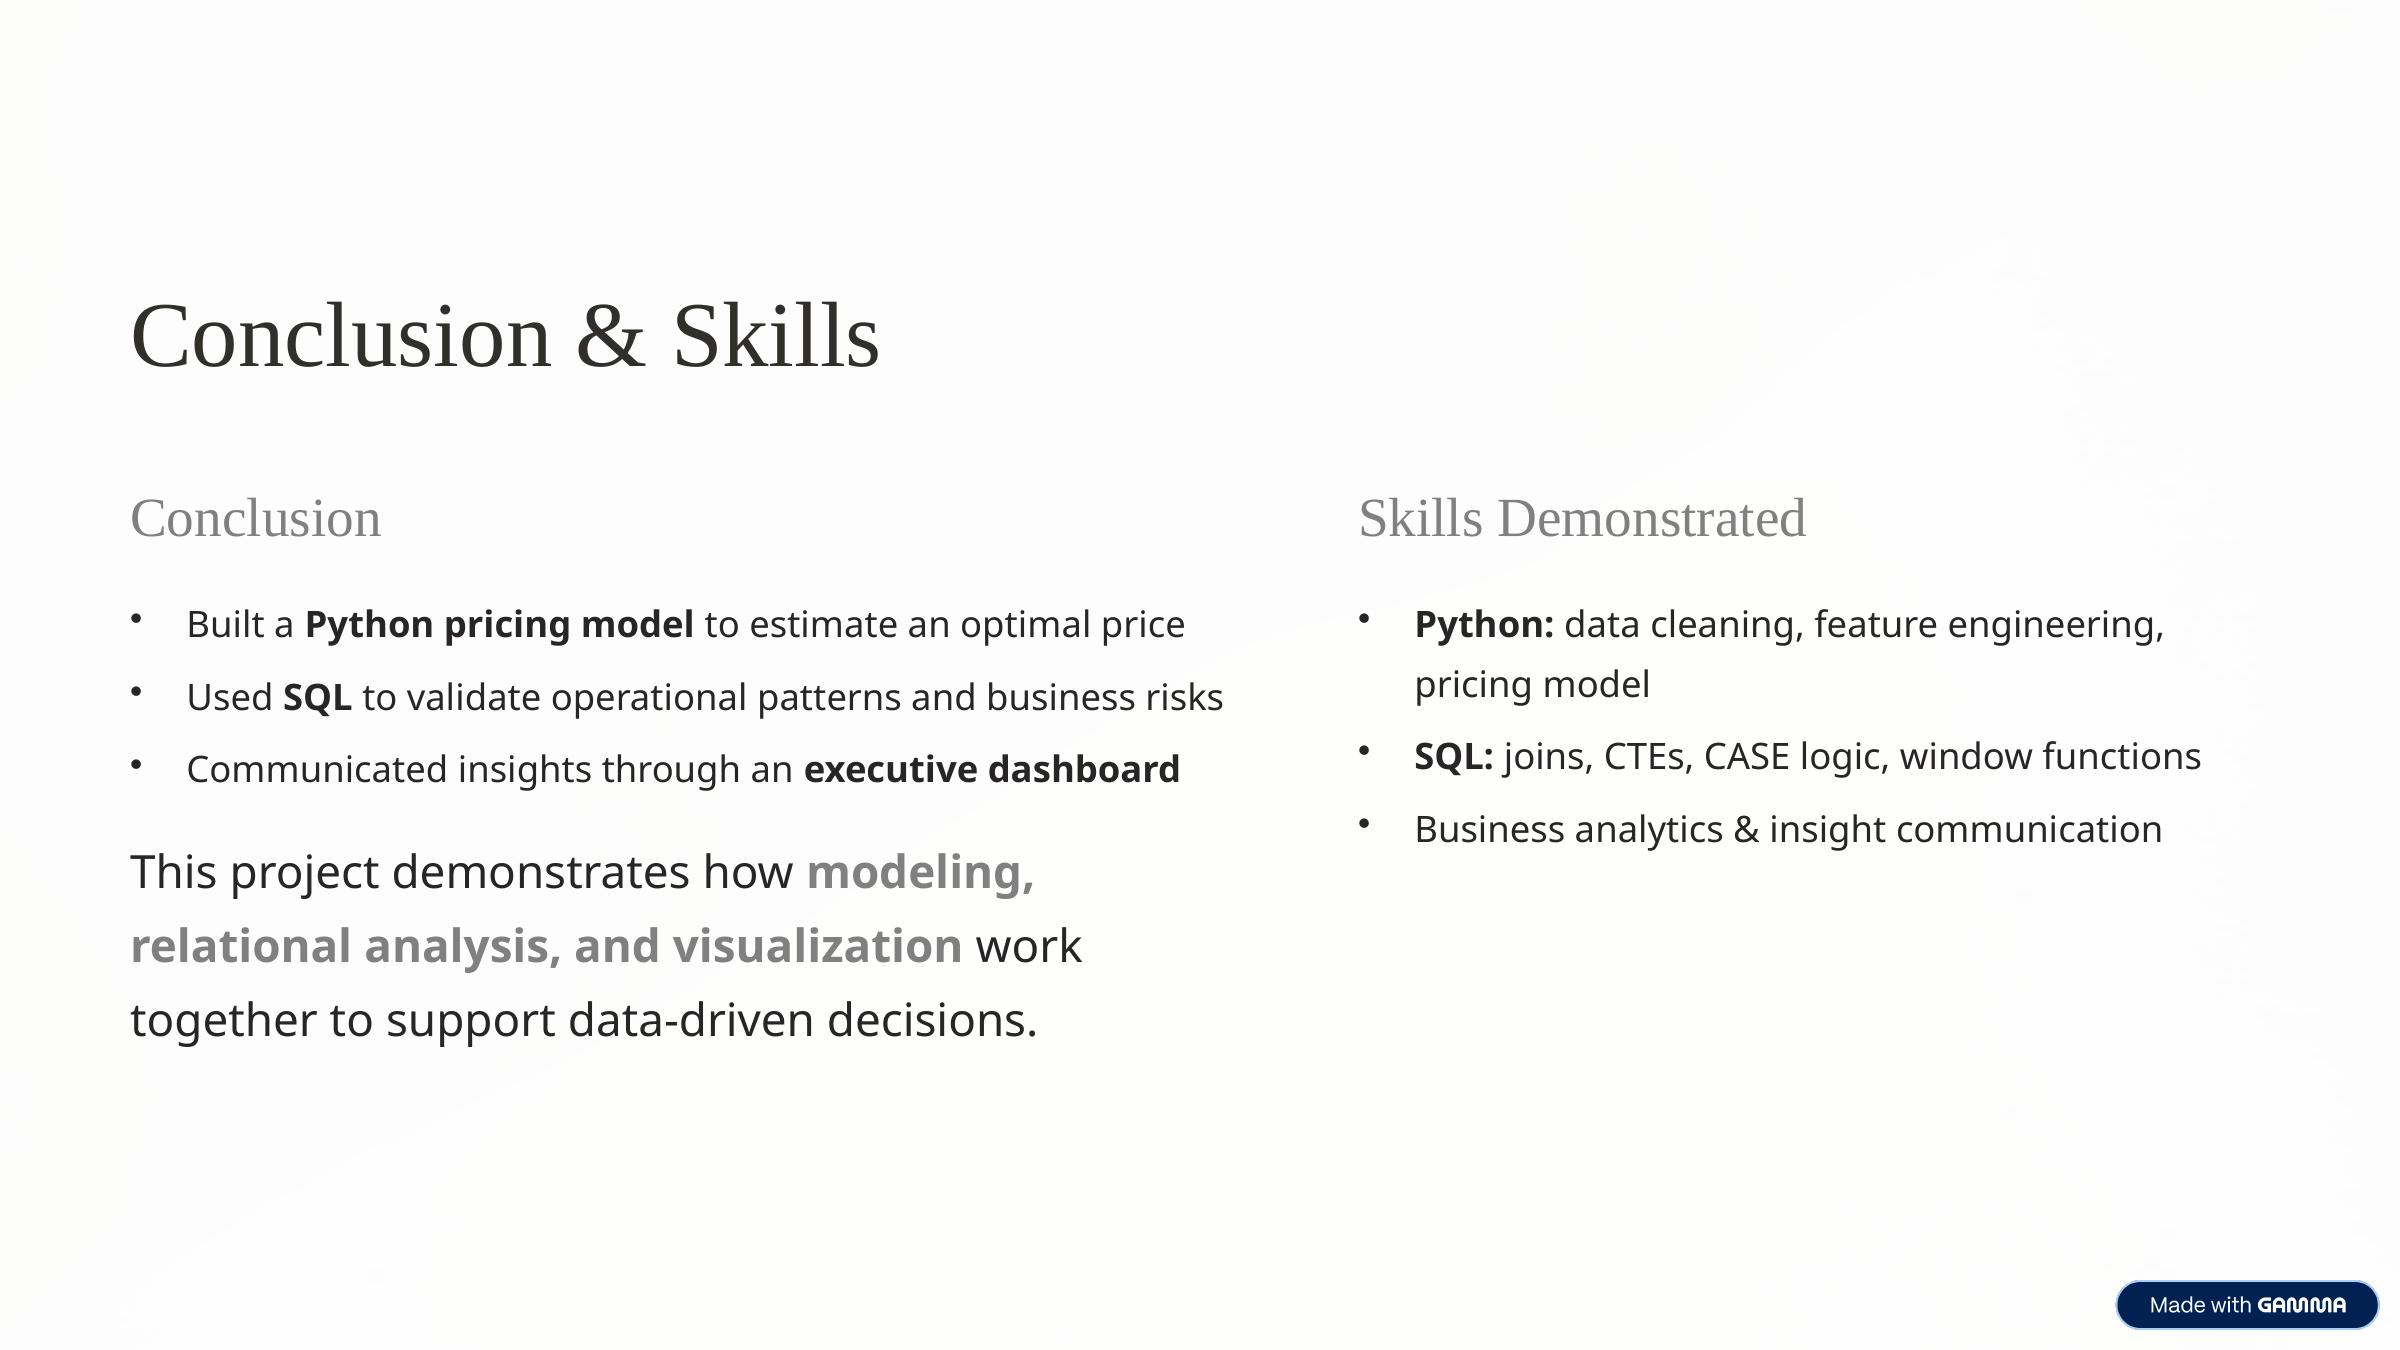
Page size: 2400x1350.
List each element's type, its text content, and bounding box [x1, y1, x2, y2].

text_box Used SQL to validate operational patterns and business risks [130, 658, 1267, 718]
picture [2106, 1271, 2389, 1339]
text_box Skills Demonstrated [1358, 478, 1917, 549]
text_box Conclusion [130, 478, 689, 549]
text_box This project demonstrates how modeling, relational analysis, and visualization work together to support data-driven decisions. [130, 823, 1267, 1047]
text_box Business analytics & insight communication [1358, 790, 2271, 850]
text_box Communicated insights through an executive dashboard [130, 730, 1267, 791]
text_box Built a Python pricing model to estimate an optimal price [130, 585, 1267, 646]
text_box SQL: joins, CTEs, CASE logic, window functions [1358, 717, 2271, 778]
text_box Python: data cleaning, feature engineering, pricing model [1358, 585, 2271, 705]
text_box Conclusion & Skills [130, 269, 1061, 386]
